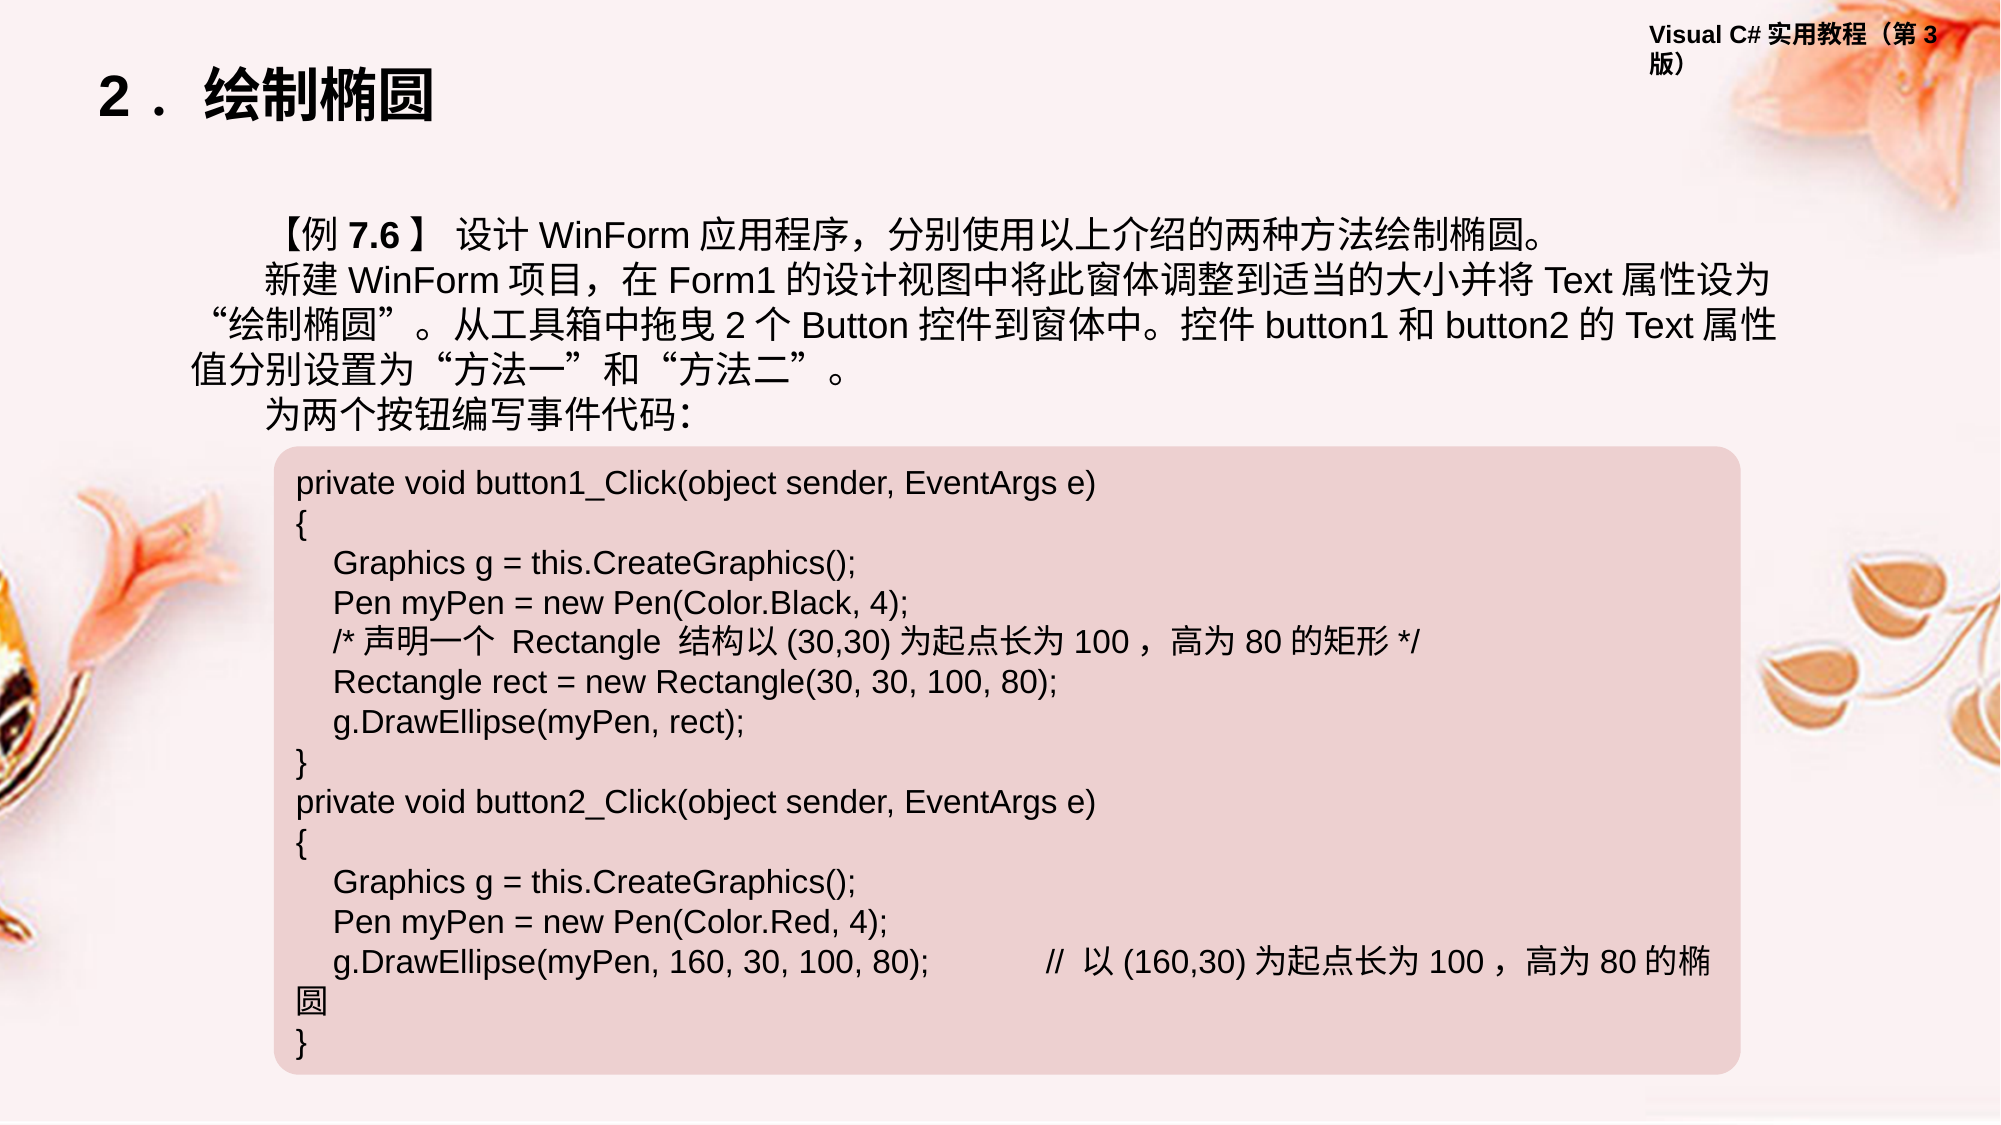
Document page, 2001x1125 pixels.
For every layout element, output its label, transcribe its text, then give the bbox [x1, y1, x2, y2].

text_box 2．绘制椭圆 [83, 58, 991, 136]
text_box private void button1_Click(object sender, EventArgs e) { Graphics g = this.CreateGraphics(); Pen myPen = new Pen(Color.Black, 4); /*声明一个 Rectangle 结构以(30,30)为起点长为100，高为80的矩形*/ Rectangle rect = new Rectangle(30, 30, 100, 80); g.DrawEllipse(myPen, rect); } private void button2_Click(object sender, EventArgs e) { Graphics g = this.CreateGraphics(); Pen myPen = new Pen(Color.Red, 4); g.DrawEllipse(myPen, 160, 30, 100, 80); // 以(160,30)为起点长为100，高为80的椭圆 } [273, 446, 1741, 1075]
picture [0, 0, 2001, 1125]
text_box 【例7.6】 设计WinForm应用程序，分别使用以上介绍的两种方法绘制椭圆。 新建WinForm项目，在Form1的设计视图中将此窗体调整到适当的大小并将Text属性设为“绘制椭圆”。从工具箱中拖曳2个Button控件到窗体中。控件button1和button2的Text属性值分别设置为“方法一”和“方法二”。 为两个按钮编写事件代码： [176, 204, 1800, 444]
